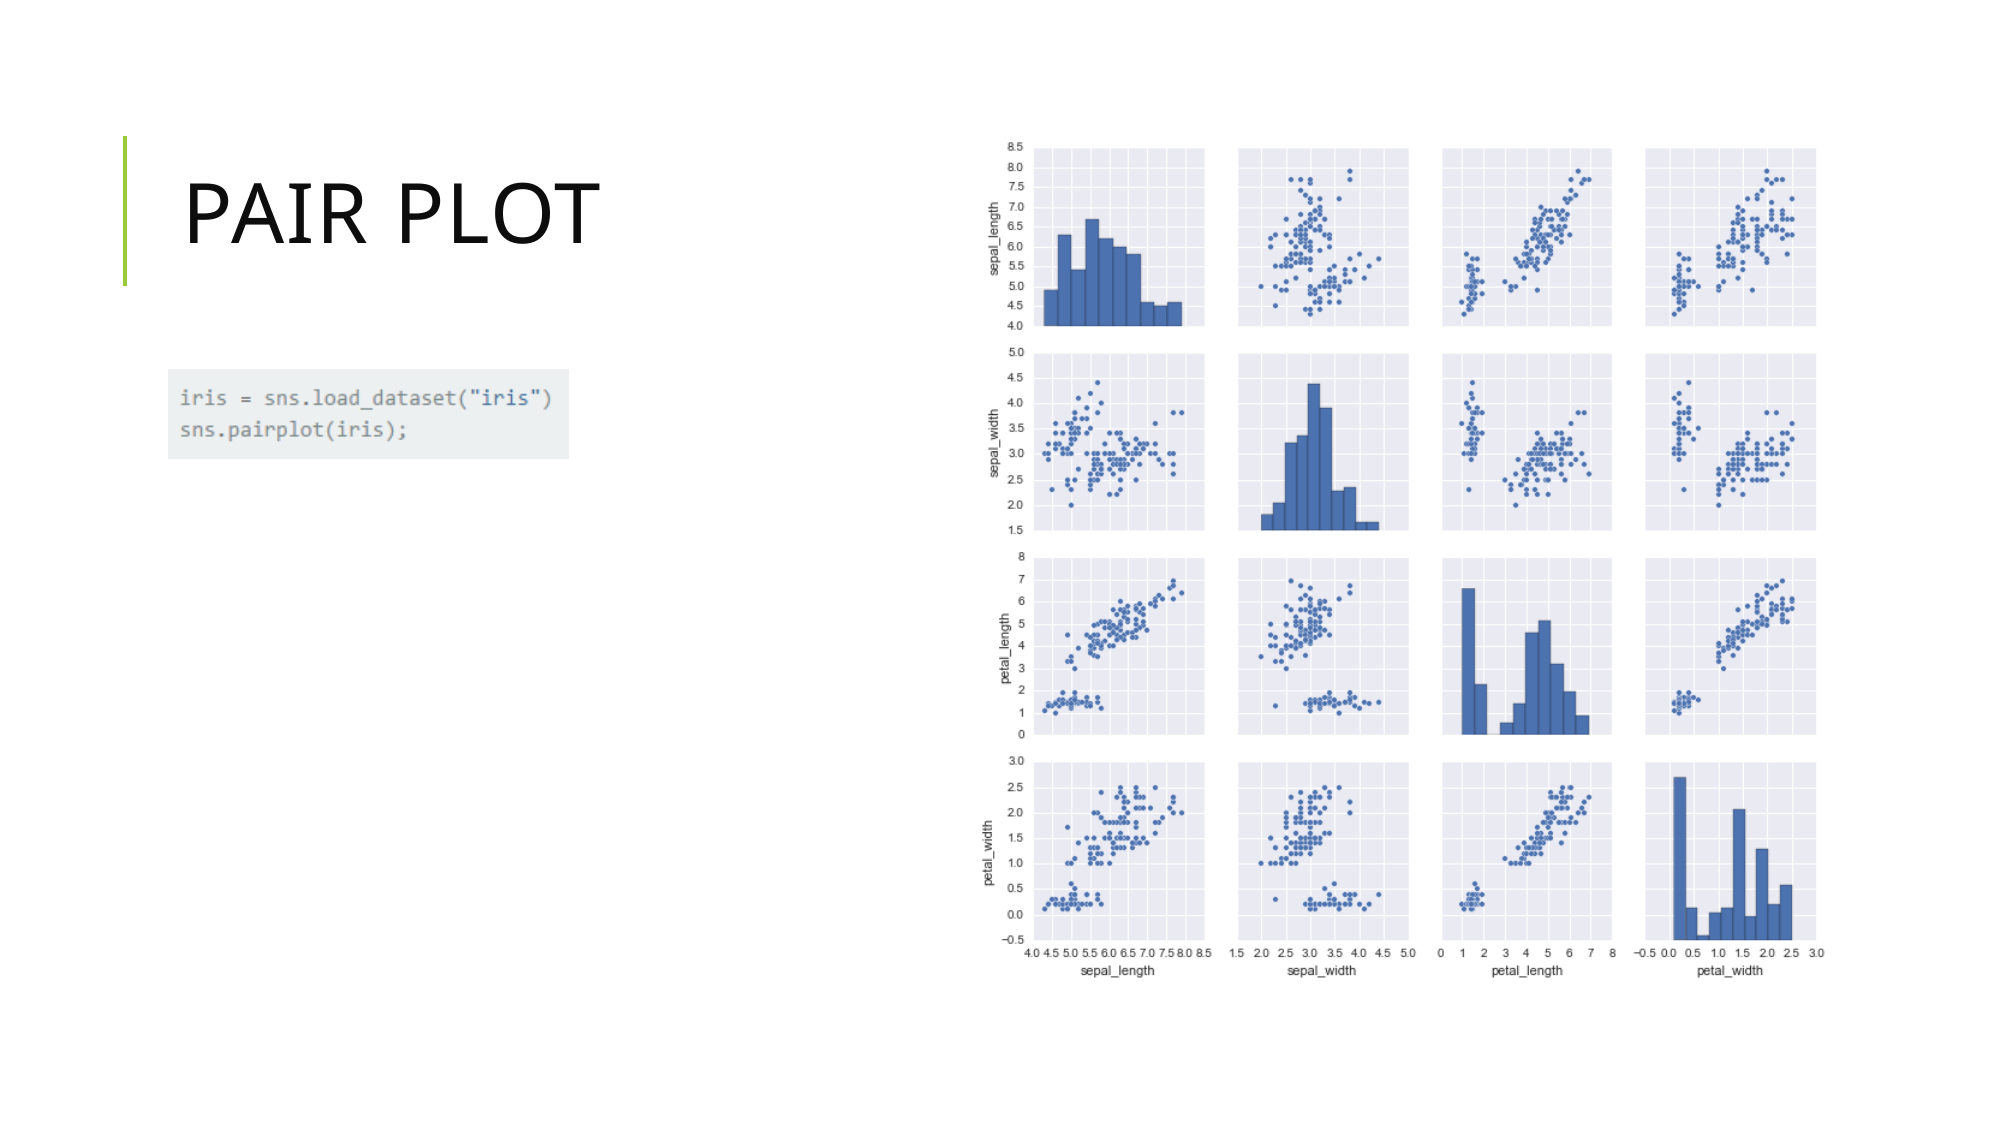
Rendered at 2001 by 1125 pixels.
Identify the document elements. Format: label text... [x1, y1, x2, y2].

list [974, 134, 1833, 986]
picture [167, 369, 569, 460]
title Pair Plot [168, 77, 888, 363]
